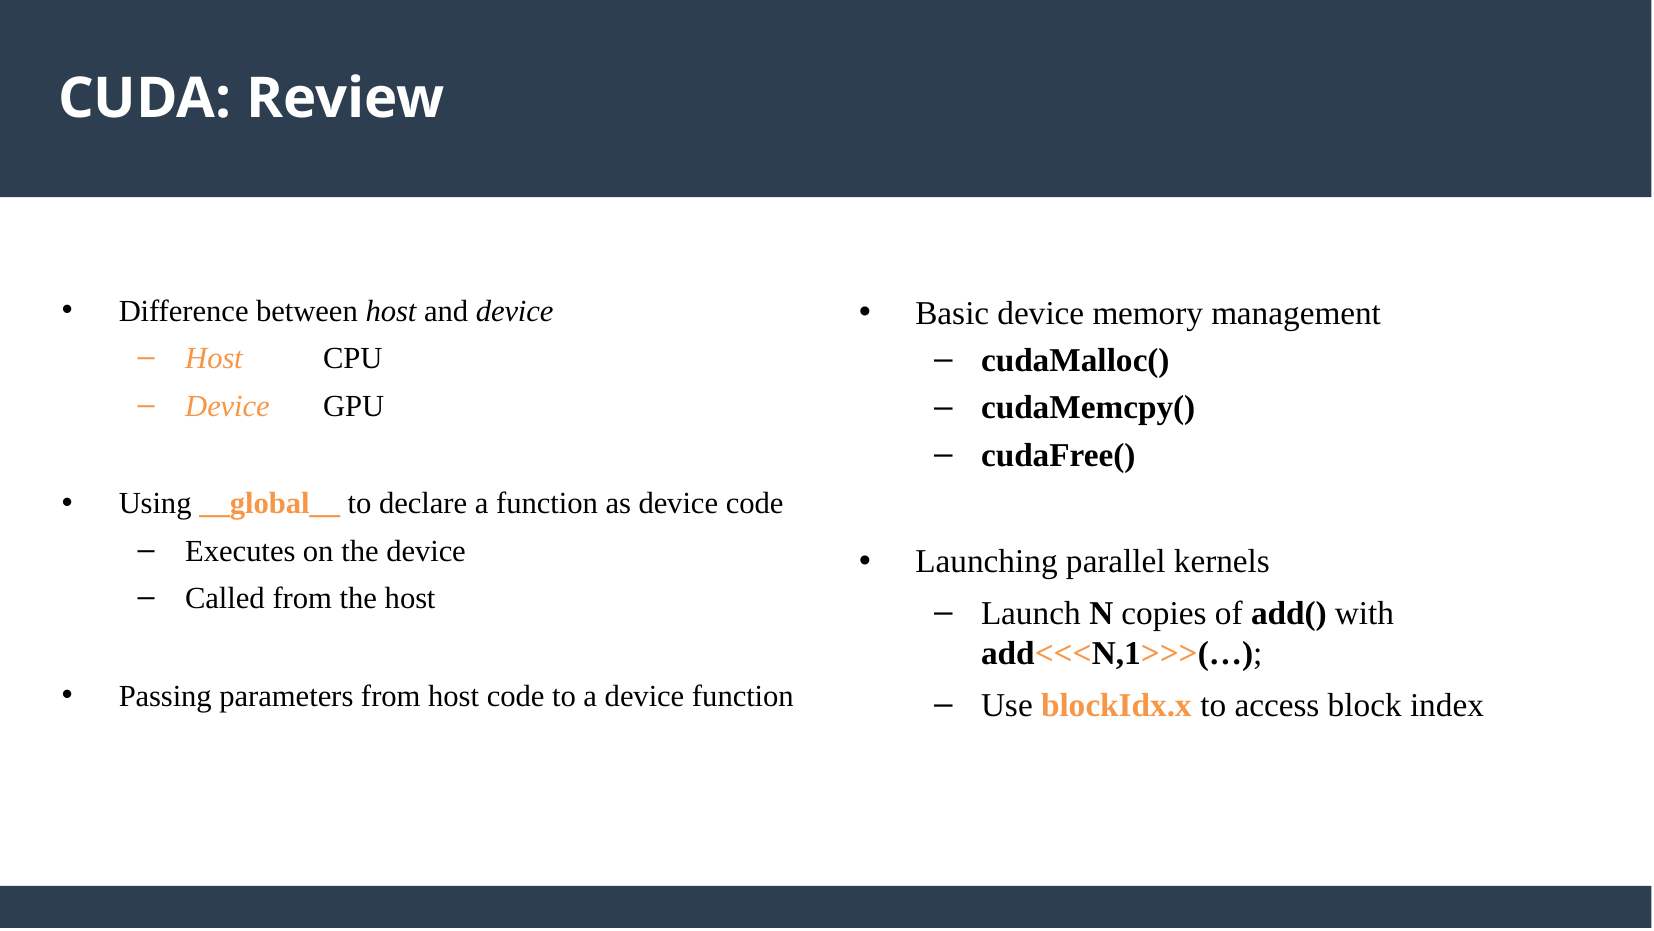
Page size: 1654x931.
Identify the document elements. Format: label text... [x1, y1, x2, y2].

text_box Basic device memory management cudaMalloc() cudaMemcpy() cudaFree() Launching parallel kernels Launch N copies of add() with add<<<N,1>>>(…); Use blockIdx.x to access block index [844, 283, 1595, 657]
text_box CUDA: Review [58, 37, 1592, 153]
text_box Difference between host and device Host CPU Device GPU Using __global__ to declare a function as device code Executes on the device Called from the host Passing parameters from host code to a device function [47, 283, 815, 746]
